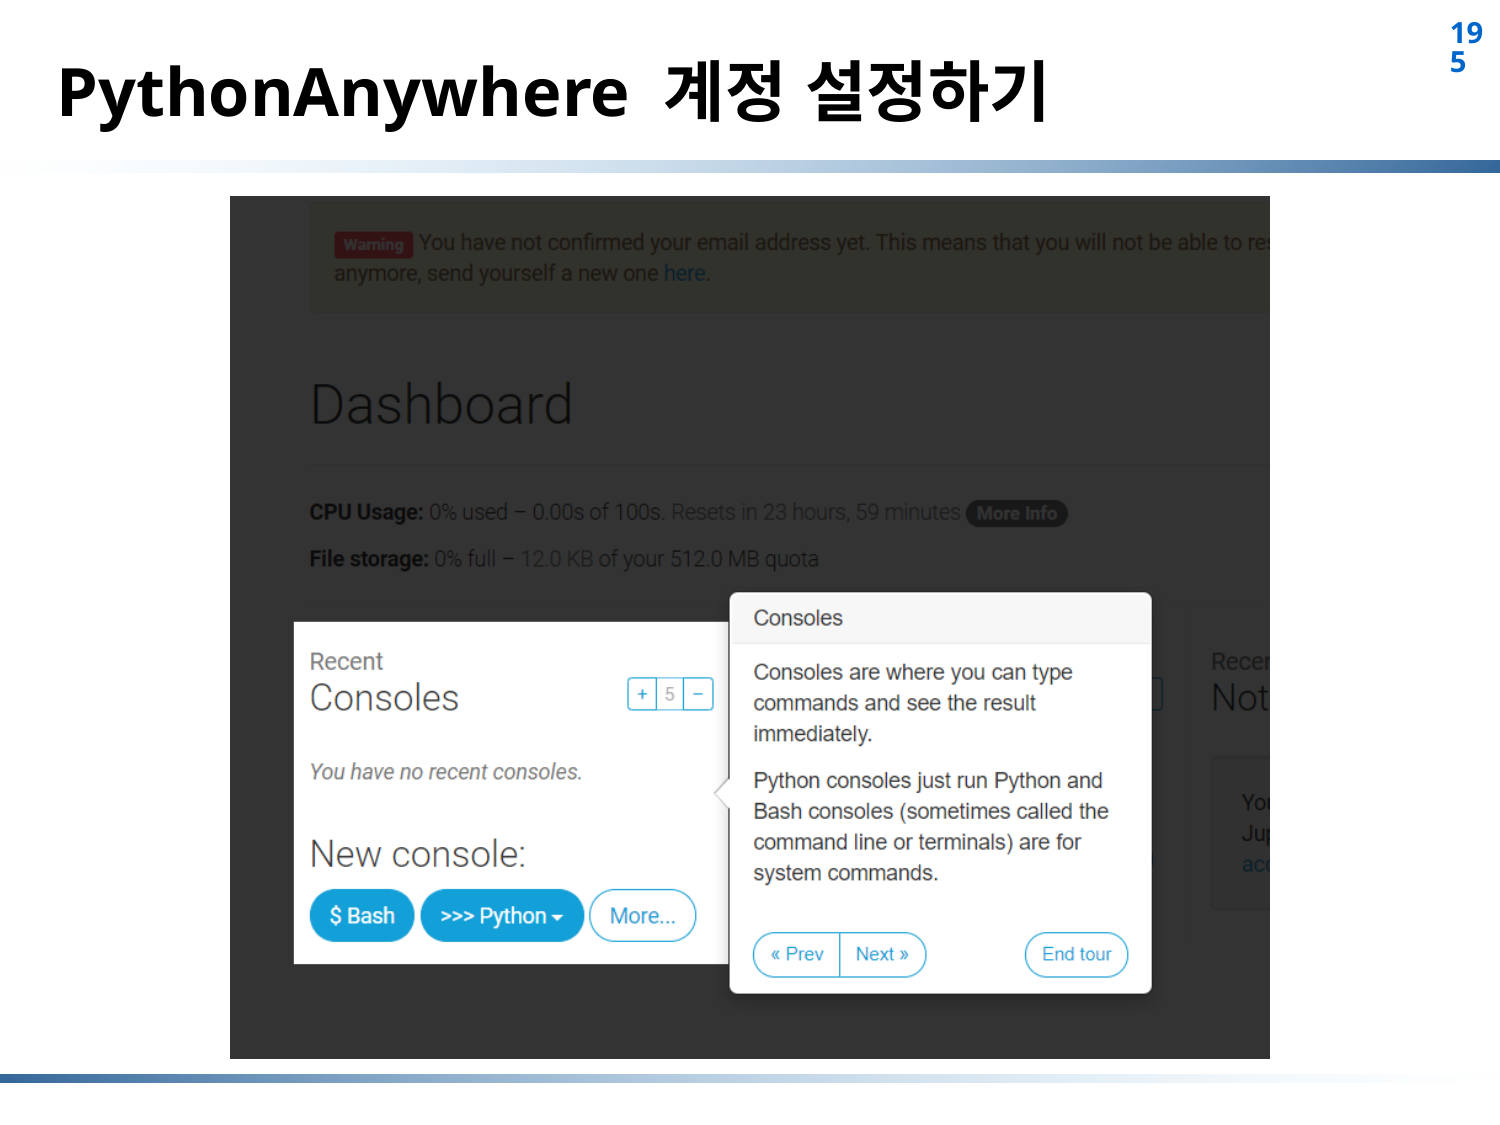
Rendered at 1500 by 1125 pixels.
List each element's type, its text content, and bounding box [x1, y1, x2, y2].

title PythonAnywhere 계정 설정하기 [41, 19, 1424, 161]
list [229, 196, 1270, 1059]
